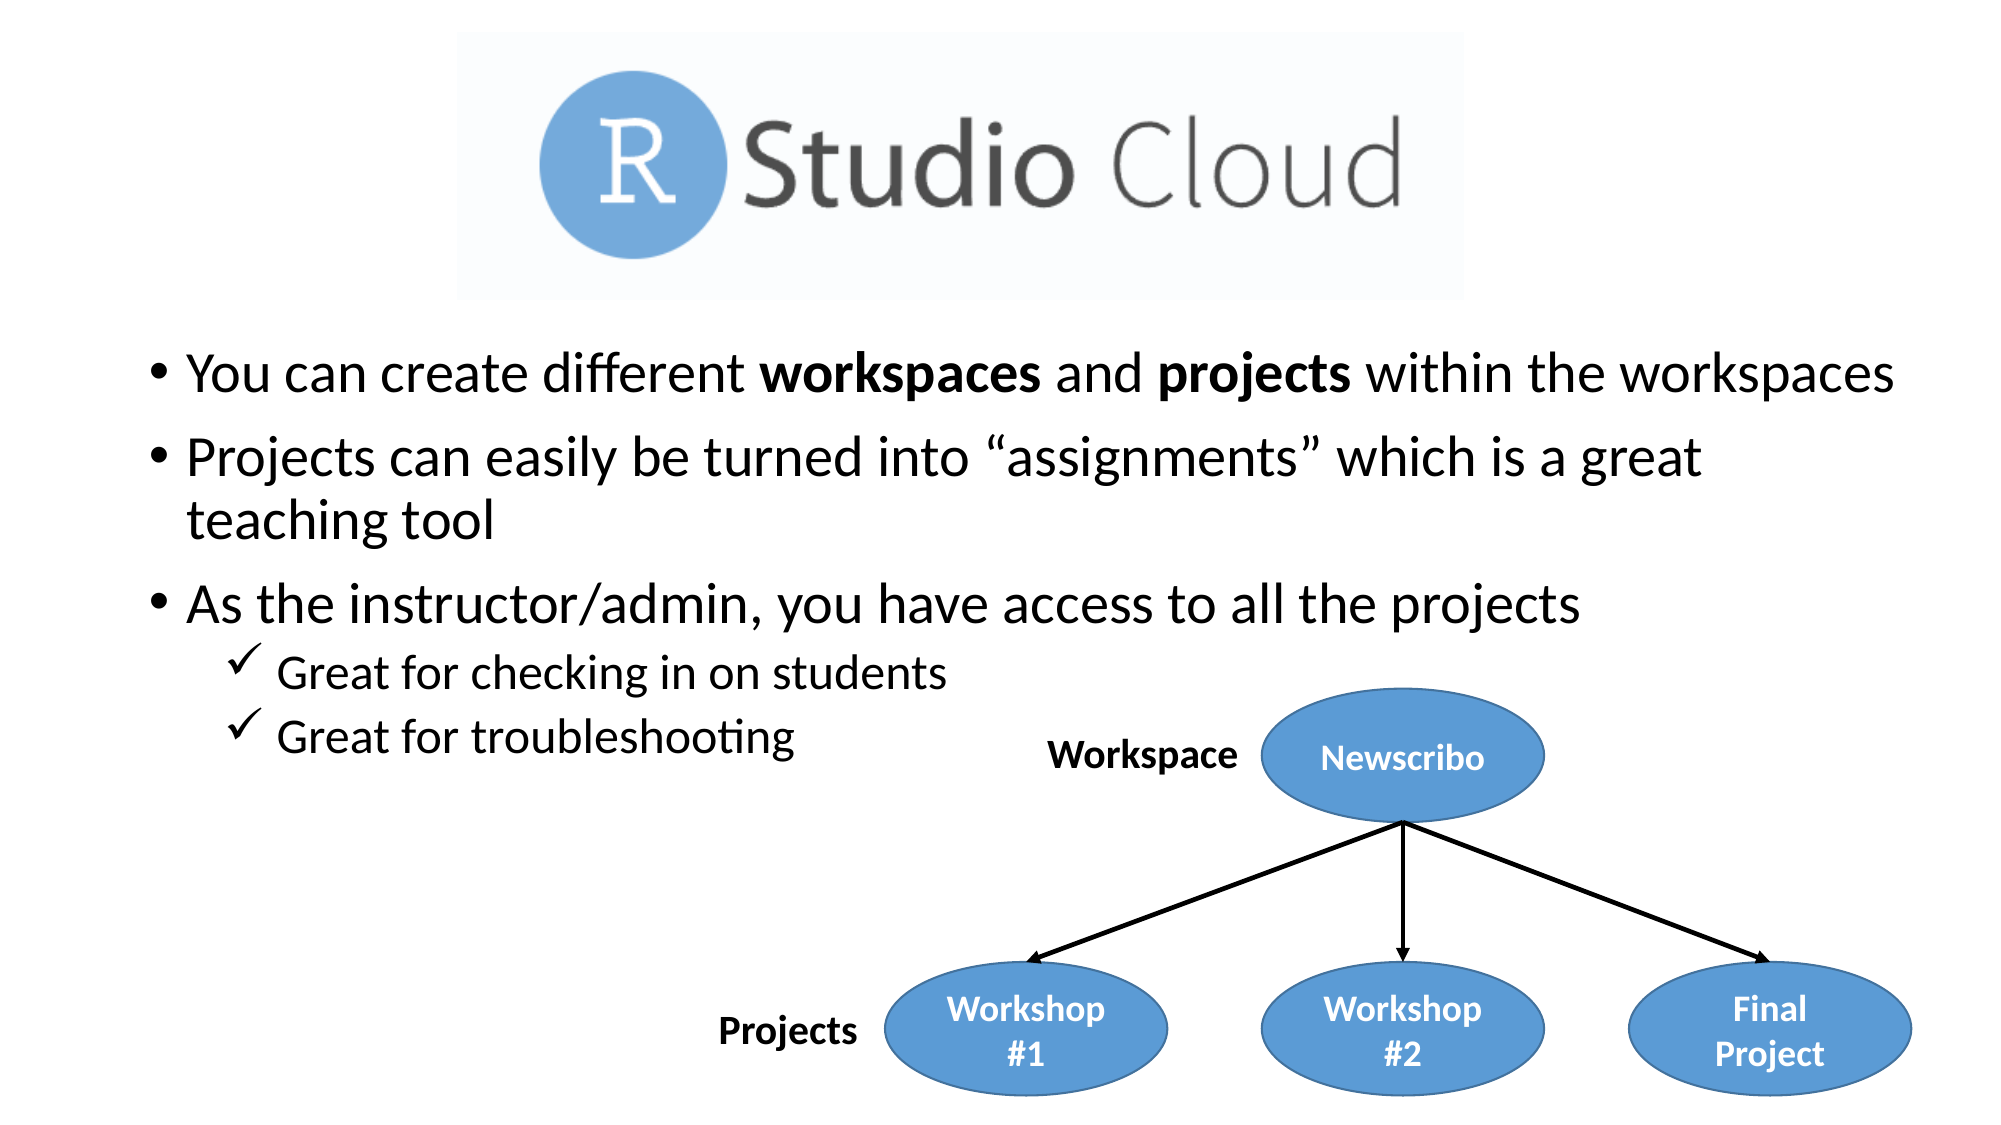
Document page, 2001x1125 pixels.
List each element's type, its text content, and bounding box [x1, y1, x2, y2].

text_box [703, 688, 1912, 1096]
picture [457, 32, 1464, 300]
slide_number 7 [1412, 1096, 1863, 1103]
list You can create different workspaces and projects within the workspaces Projects can easily be turned into “assignments” which is a great teaching tool As the instructor/admin, you have access to all the projects Great for checking in on students Great for troubleshooting [133, 335, 1935, 1049]
